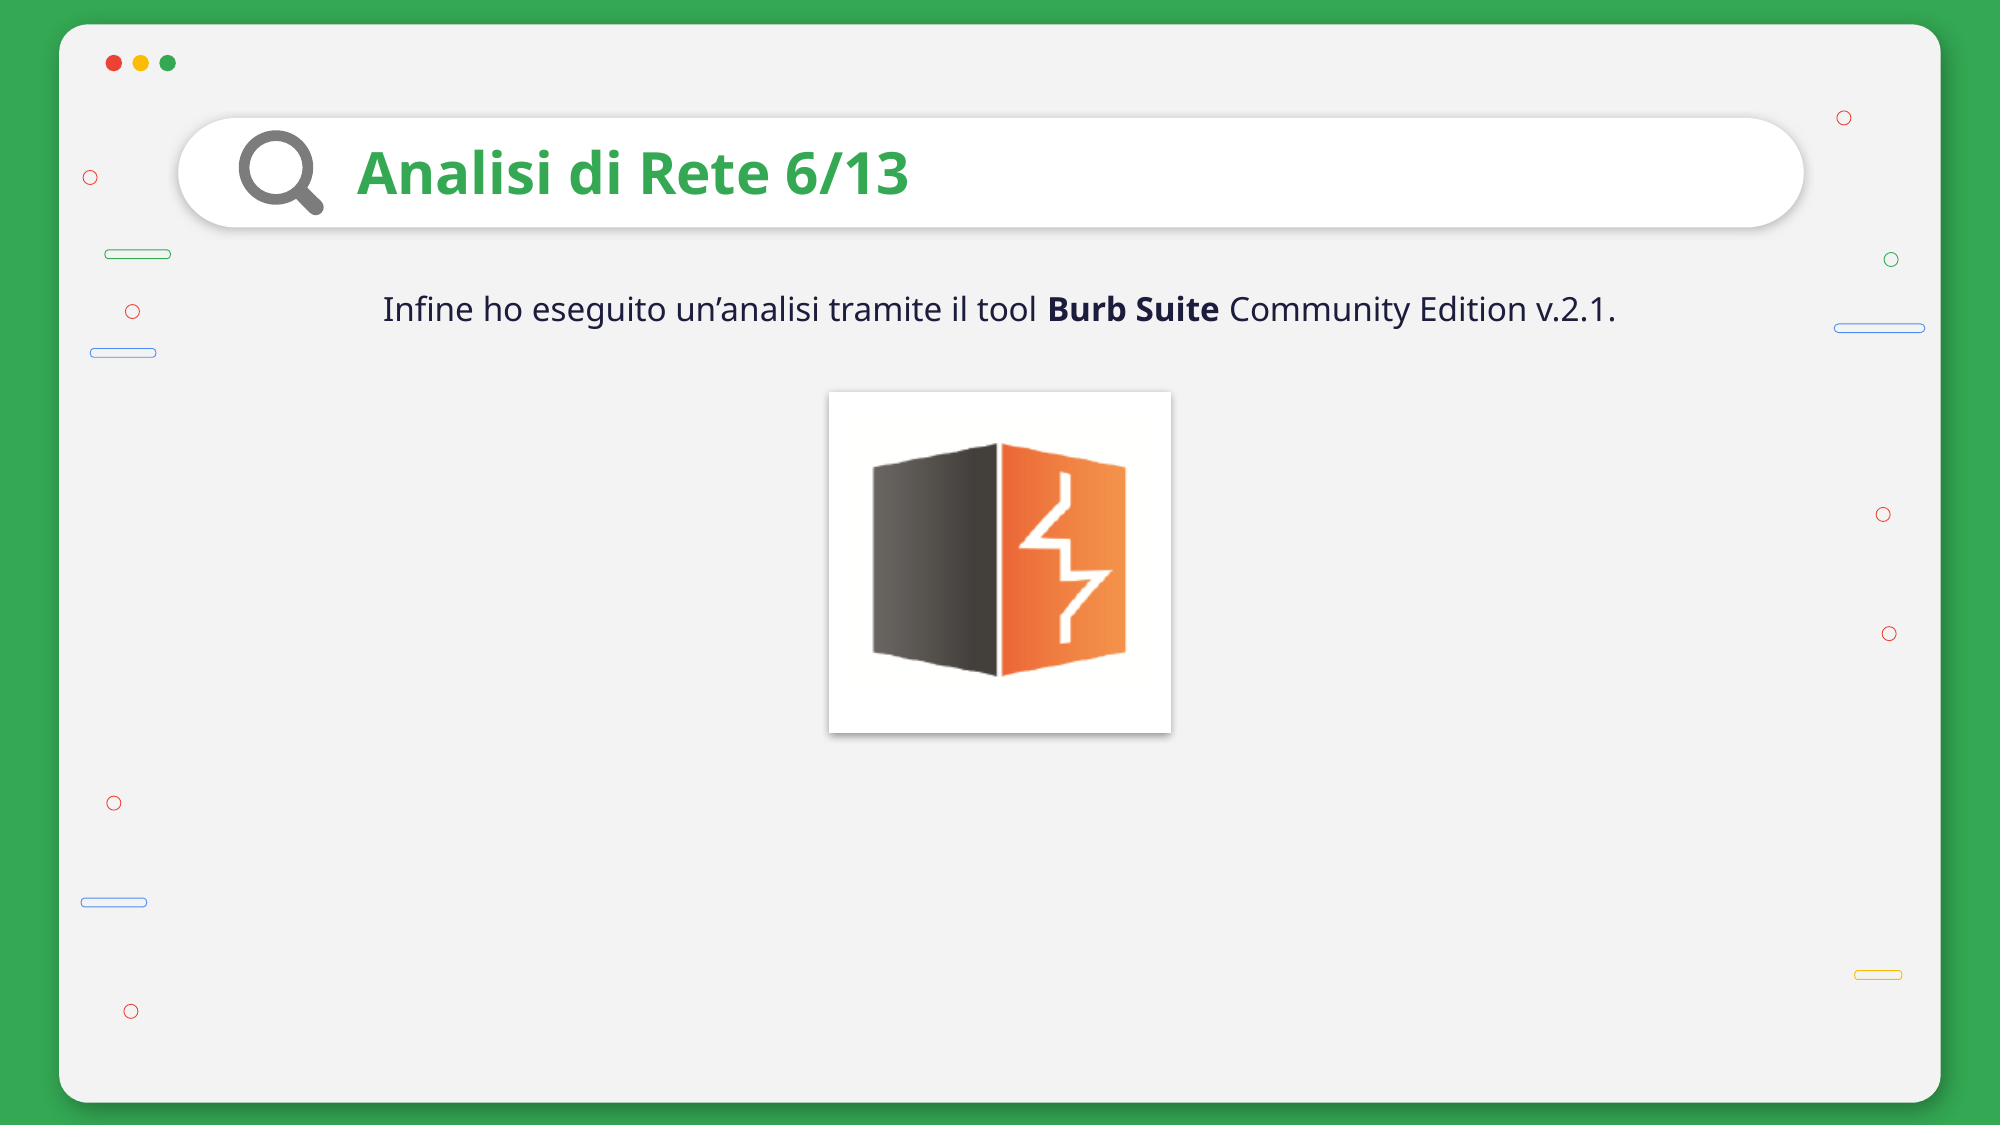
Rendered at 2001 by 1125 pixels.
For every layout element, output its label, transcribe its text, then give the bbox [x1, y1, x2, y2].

title Analisi di Rete 6/13 [337, 118, 1756, 224]
picture [843, 405, 1157, 719]
subtitle Infine ho eseguito un’analisi tramite il tool Burb Suite Community Edition v.2.1. [290, 262, 1710, 367]
